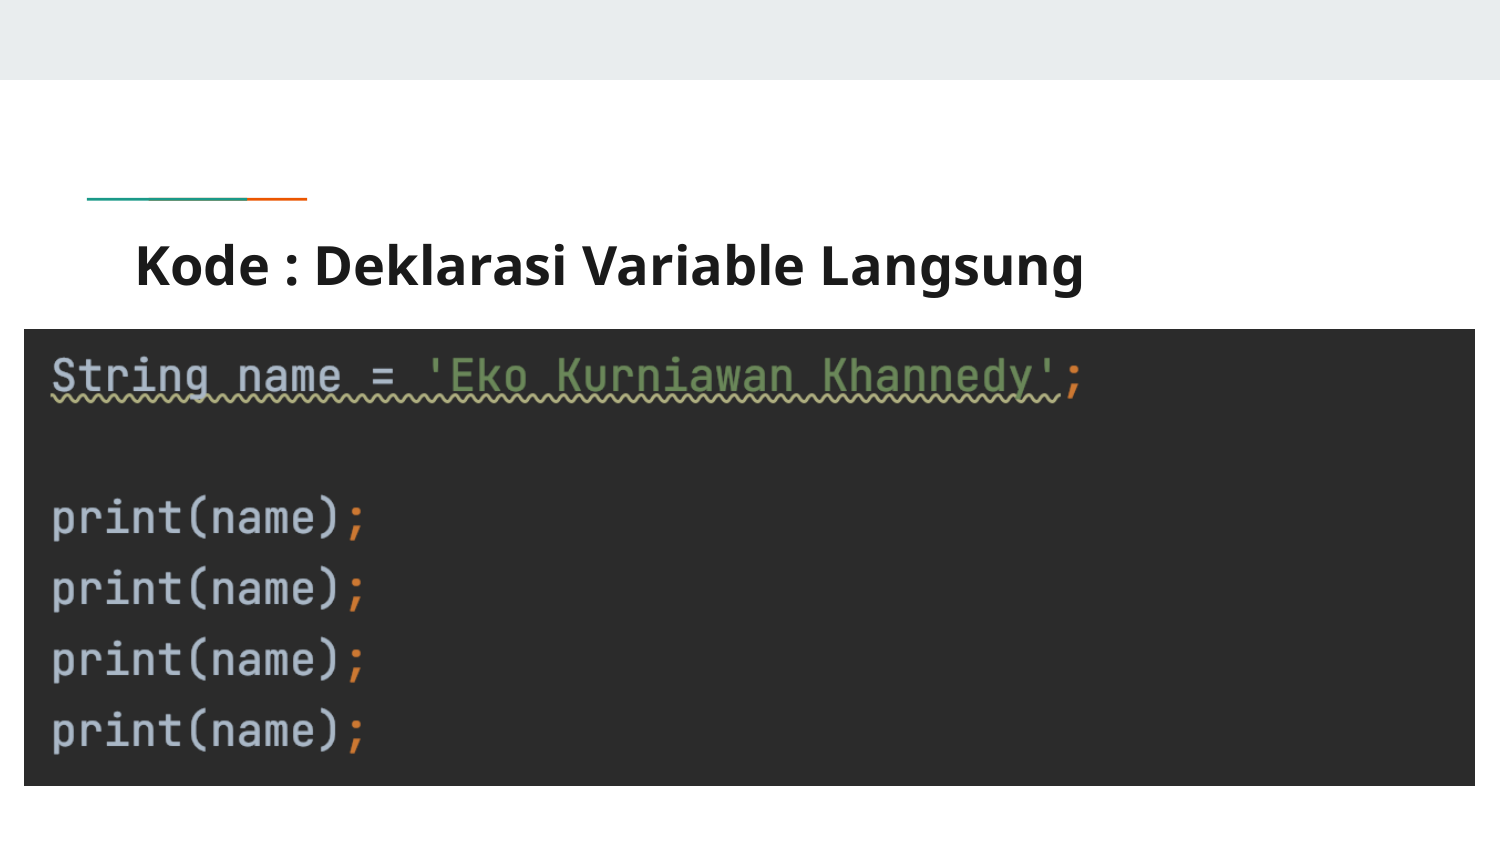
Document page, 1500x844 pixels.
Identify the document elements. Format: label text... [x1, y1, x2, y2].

picture [24, 328, 1476, 786]
title Kode : Deklarasi Variable Langsung [119, 216, 1381, 305]
